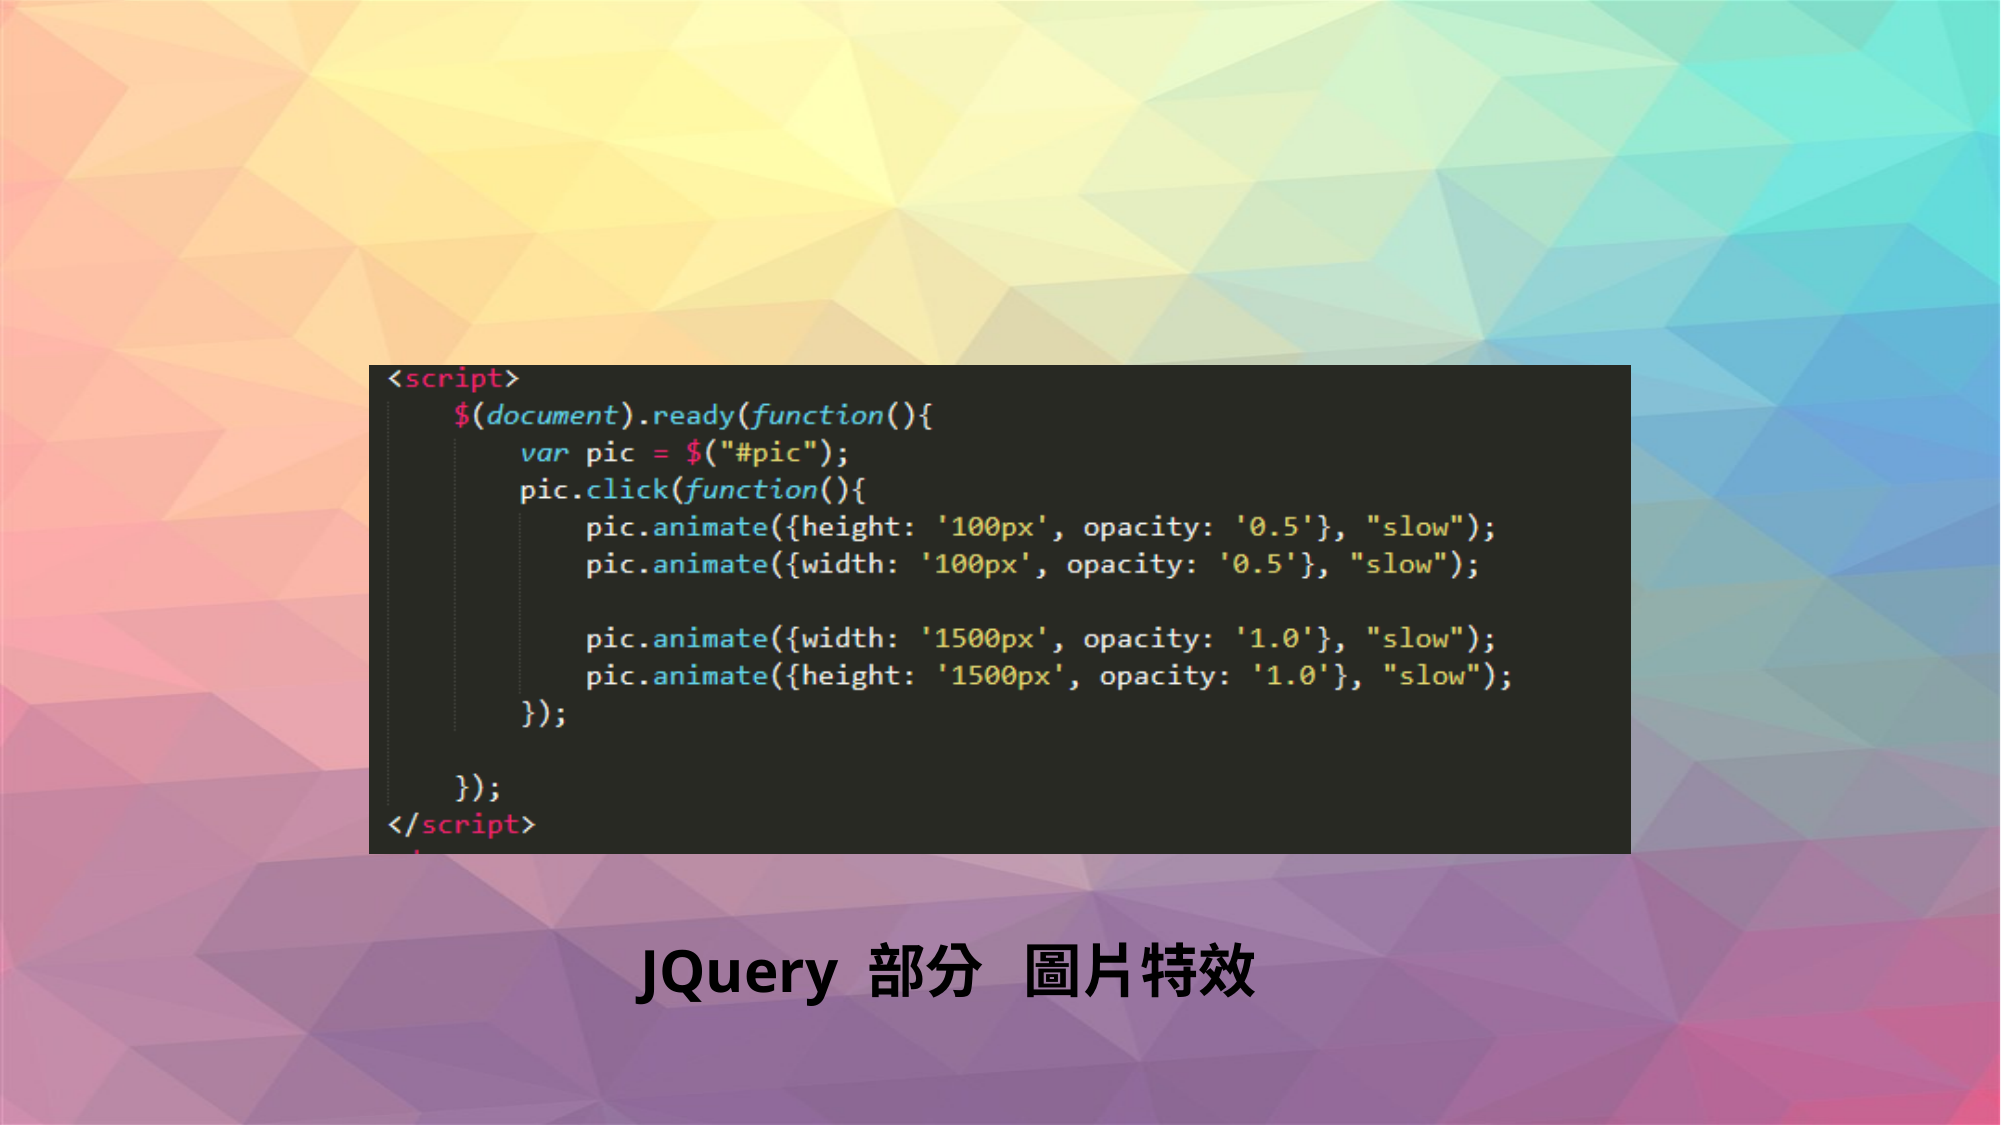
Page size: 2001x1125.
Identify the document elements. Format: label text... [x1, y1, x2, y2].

picture [0, 0, 2001, 1125]
text_box JQuery 部分 圖片特效 [625, 926, 1375, 1012]
